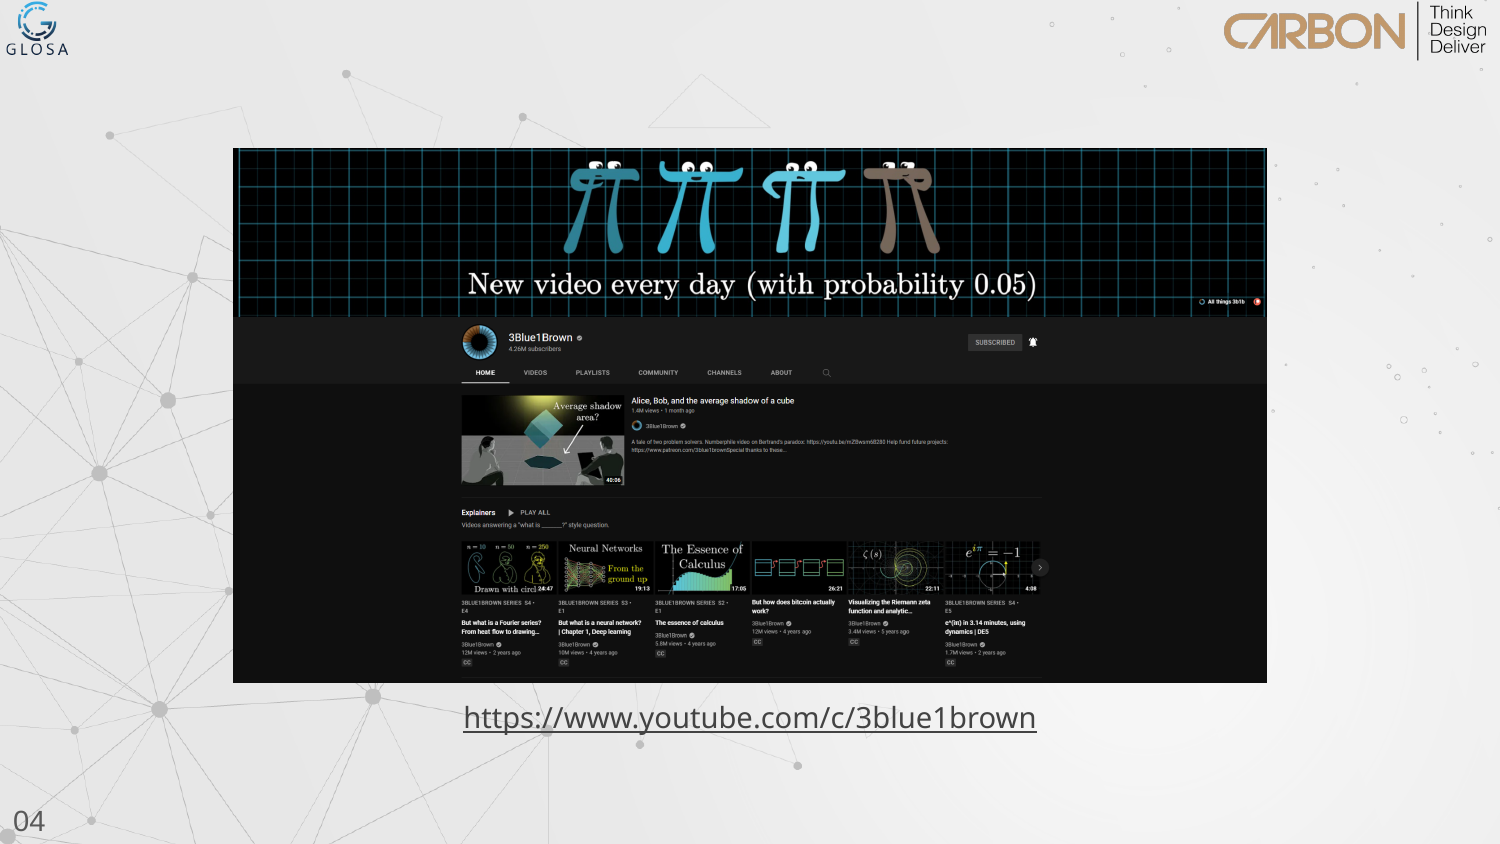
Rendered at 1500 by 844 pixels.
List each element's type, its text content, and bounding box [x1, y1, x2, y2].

picture [1209, 0, 1500, 66]
picture [233, 148, 1267, 684]
text_box 04 [0, 796, 68, 844]
text_box https://www.youtube.com/c/3blue1brown [233, 692, 1267, 754]
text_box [1, 0, 72, 69]
